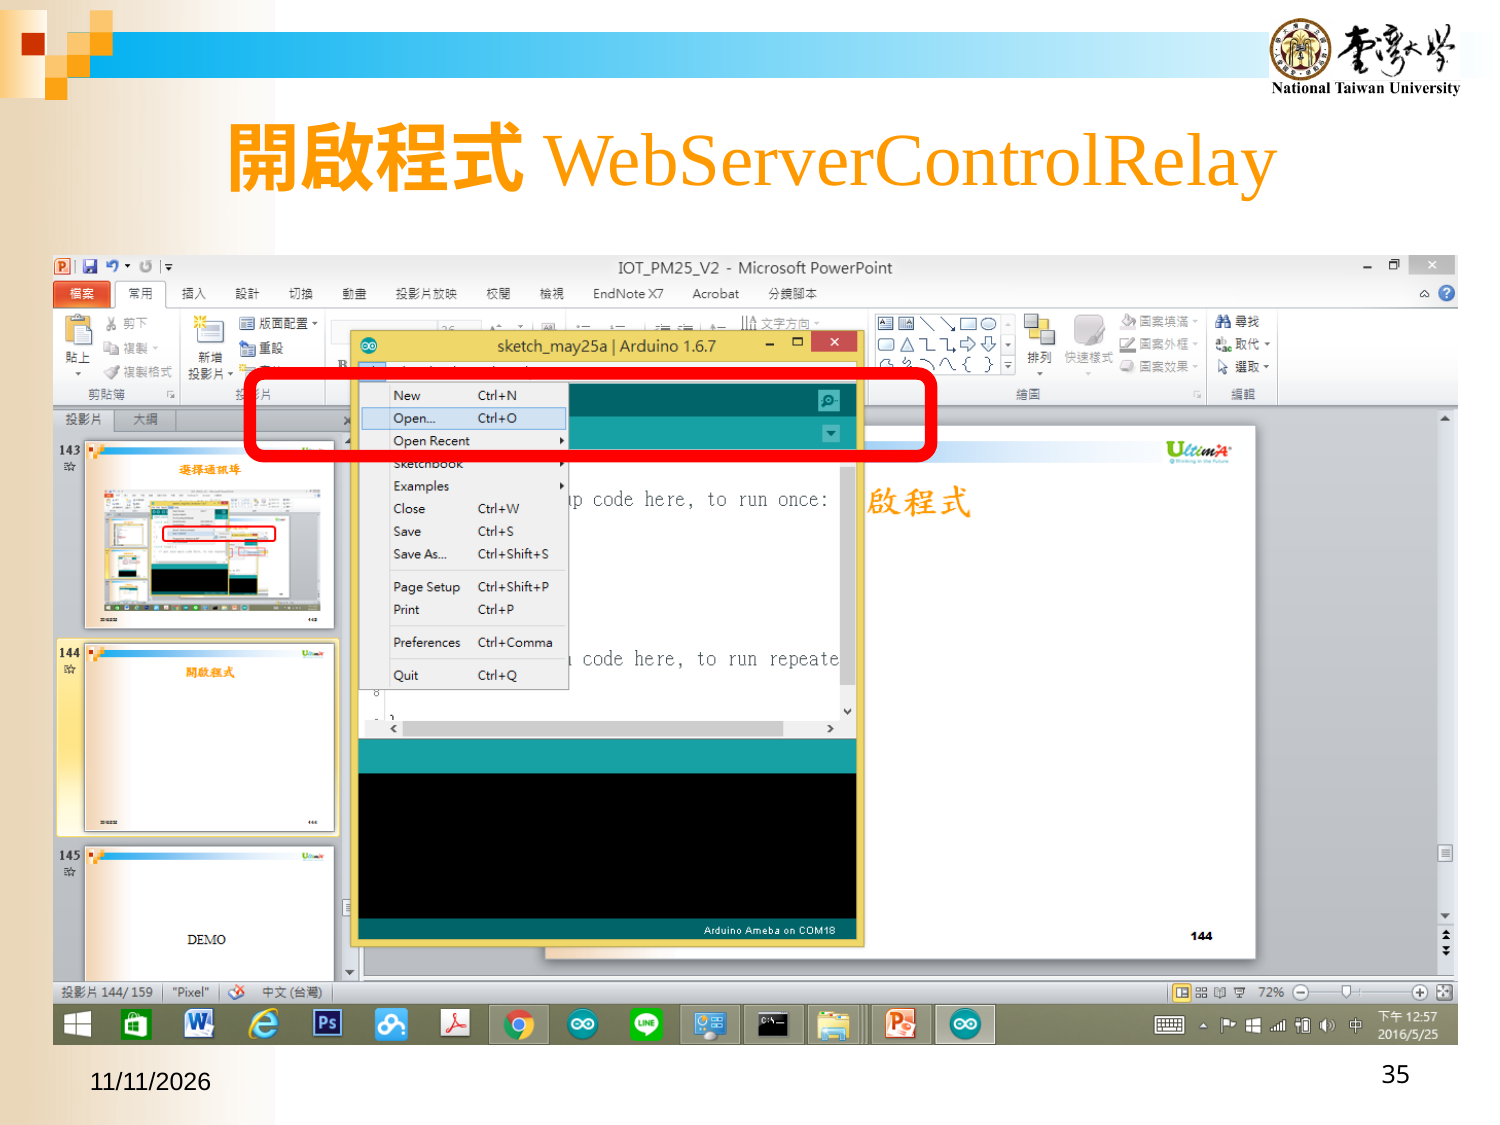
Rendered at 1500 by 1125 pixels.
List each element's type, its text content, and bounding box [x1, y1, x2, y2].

text_box 2016/11/8 [75, 1053, 425, 1103]
picture [52, 255, 1458, 1045]
text_box 35 [1074, 1053, 1425, 1100]
title 開啟程式WebServerControlRelay [76, 42, 1427, 253]
picture [1269, 18, 1463, 98]
